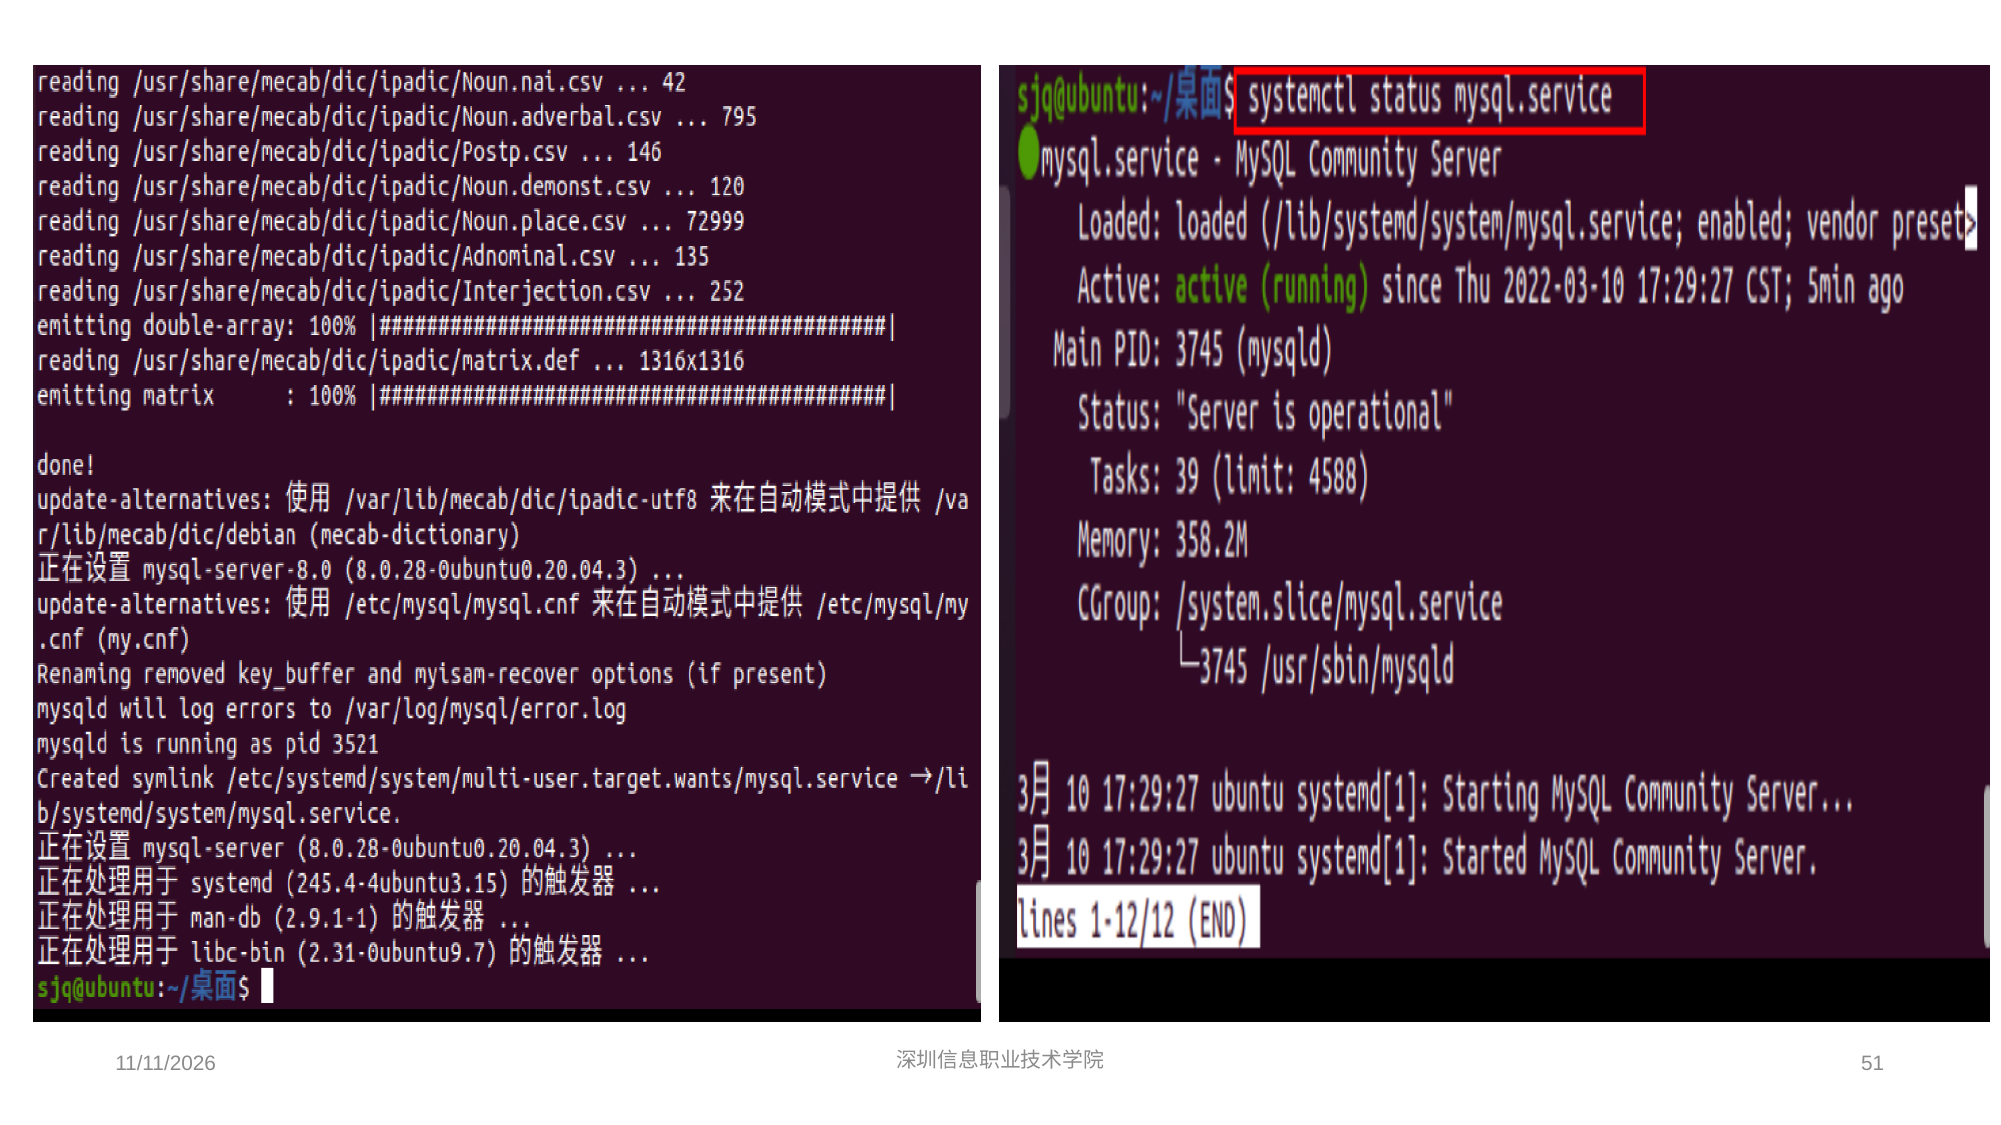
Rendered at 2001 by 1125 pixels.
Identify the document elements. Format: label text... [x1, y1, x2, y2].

footer 深圳信息职业技术学院 [675, 1035, 1325, 1088]
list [33, 65, 981, 1022]
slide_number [100, 1035, 544, 1088]
picture [999, 65, 1990, 1022]
slide_number 51 [1456, 1035, 1900, 1088]
